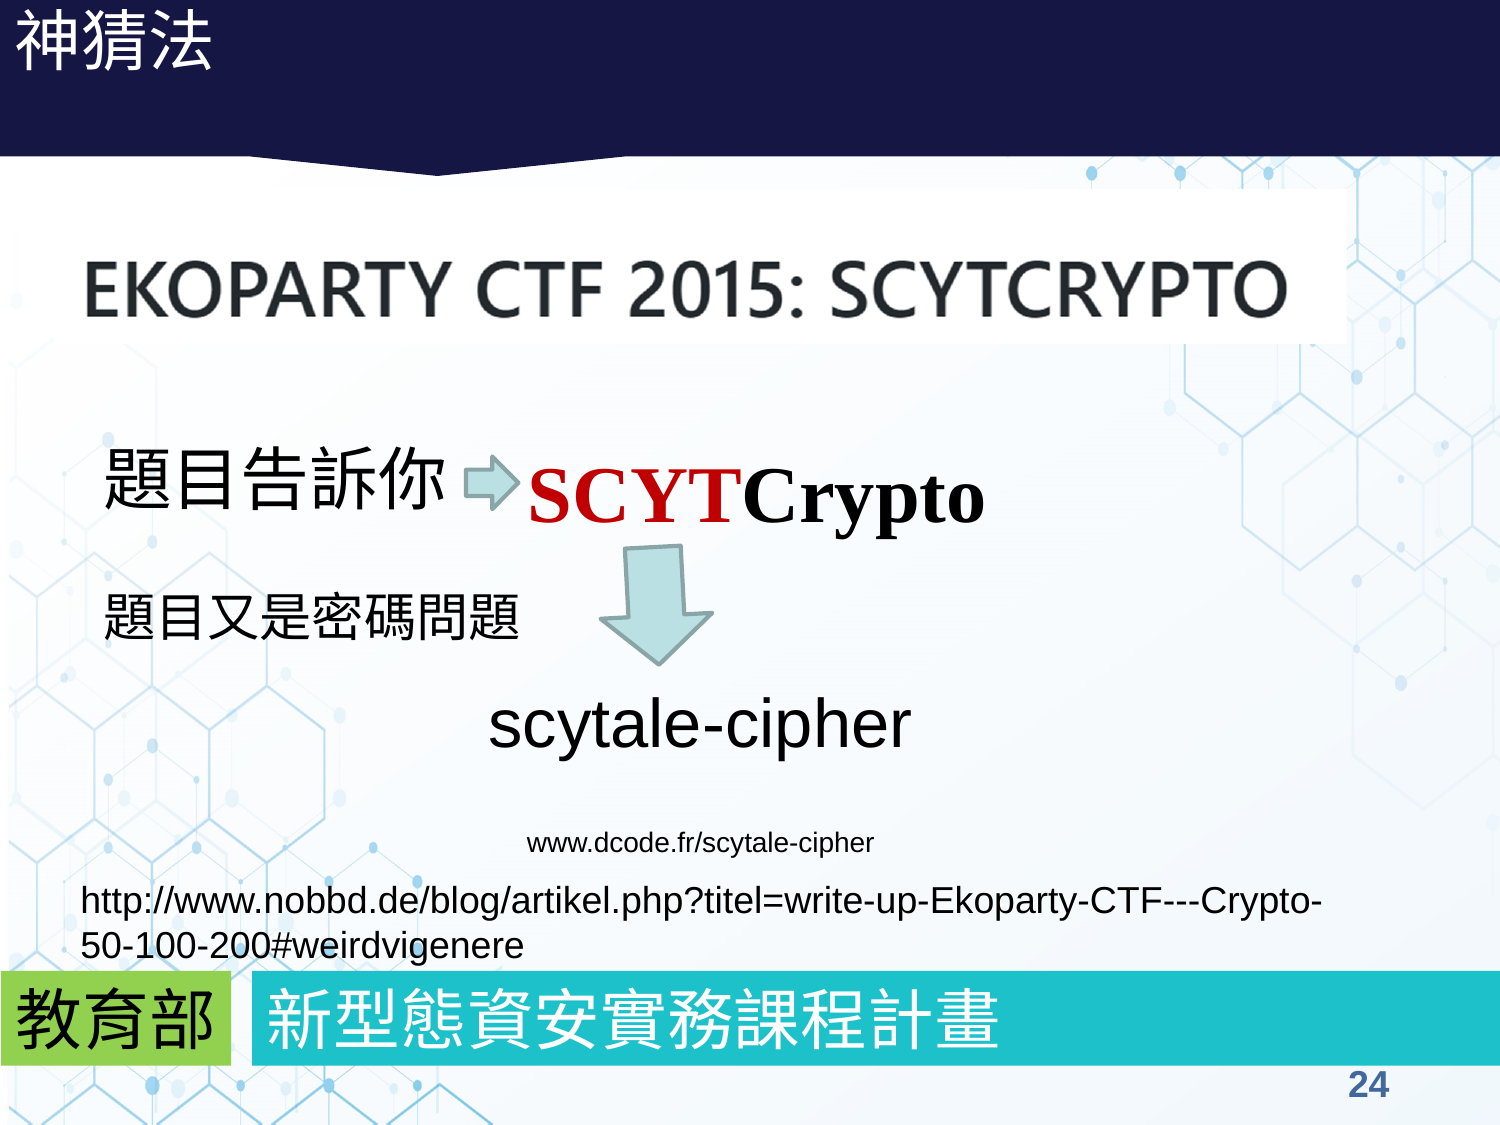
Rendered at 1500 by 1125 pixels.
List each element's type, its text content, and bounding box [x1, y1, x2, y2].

picture [0, 159, 1500, 970]
text_box [598, 543, 715, 667]
text_box [463, 454, 521, 512]
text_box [0, 970, 1500, 1068]
text_box scytale-cipher [473, 671, 928, 769]
list SCYTCrypto [512, 434, 1035, 549]
text_box 題目又是密碼問題 [91, 571, 598, 669]
text_box www.dcode.fr/scytale-cipher [512, 817, 890, 866]
text_box http://www.nobbd.de/blog/artikel.php?titel=write-up-Ekoparty-CTF---Crypto-50-100-200#weirdvigenere [65, 868, 1364, 969]
text_box 題目告訴你 [91, 434, 467, 532]
picture [0, 1068, 1500, 1125]
text_box 神猜法 [0, 0, 1500, 179]
